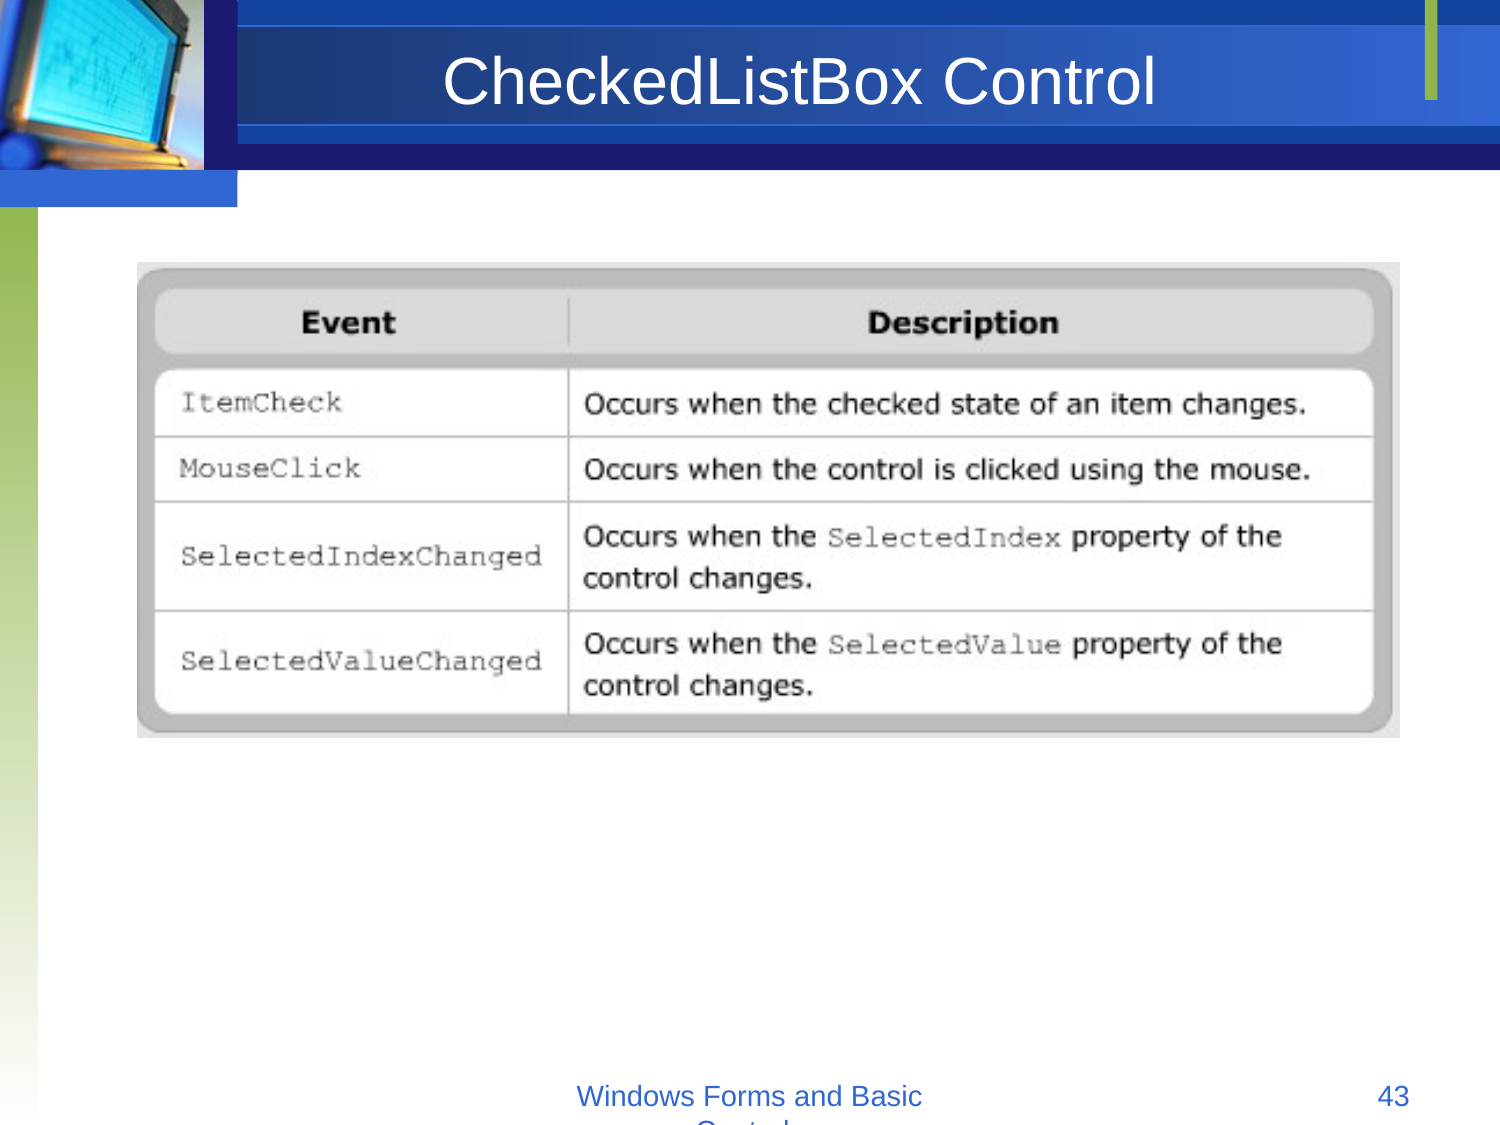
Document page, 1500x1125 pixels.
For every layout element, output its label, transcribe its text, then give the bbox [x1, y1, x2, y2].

title CheckedListBox Control [237, 33, 1363, 122]
footer Windows Forms and Basic Controls [512, 1069, 988, 1111]
picture [0, 0, 204, 169]
picture [137, 262, 1400, 738]
slide_number 43 [1074, 1069, 1426, 1111]
